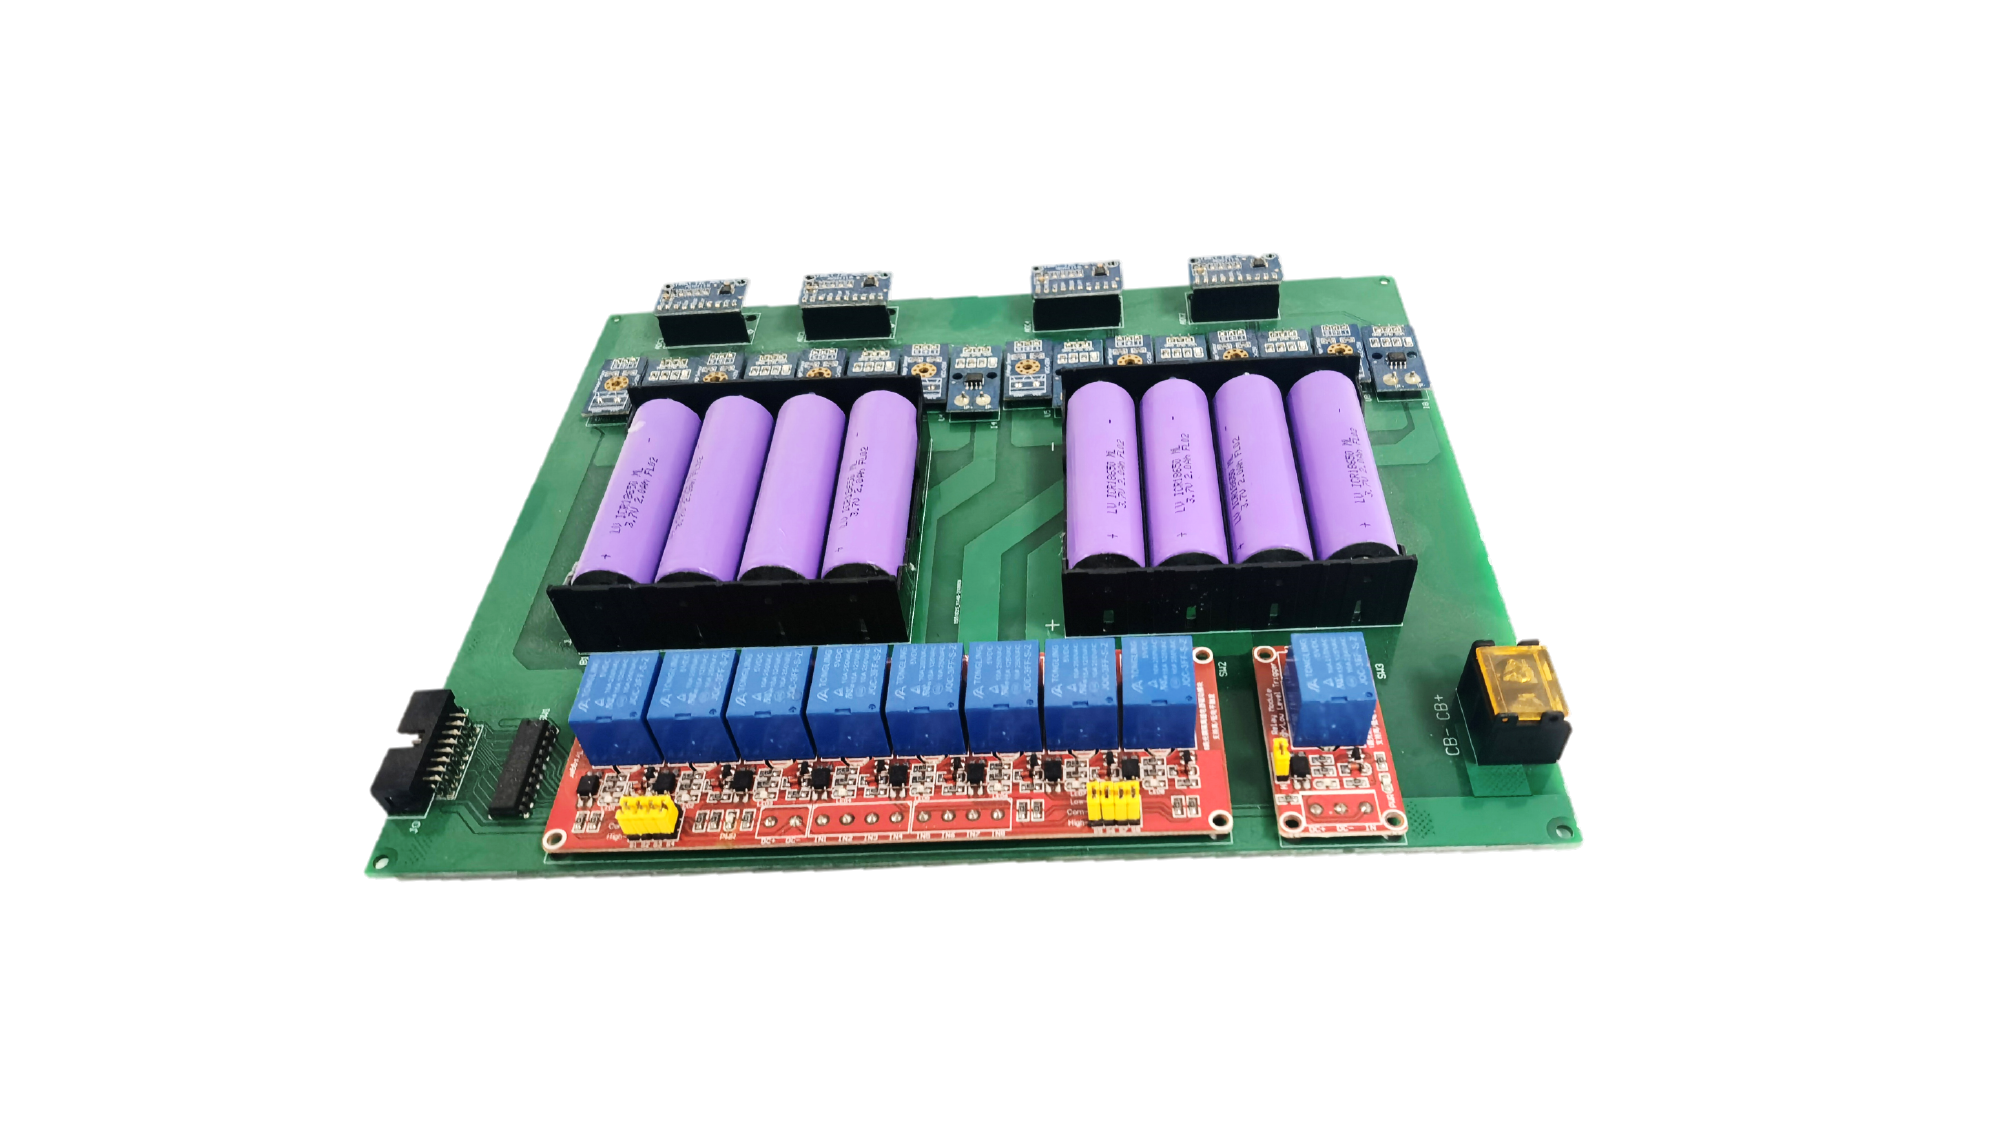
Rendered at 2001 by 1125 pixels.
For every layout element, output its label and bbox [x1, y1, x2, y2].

picture [294, 189, 1614, 963]
